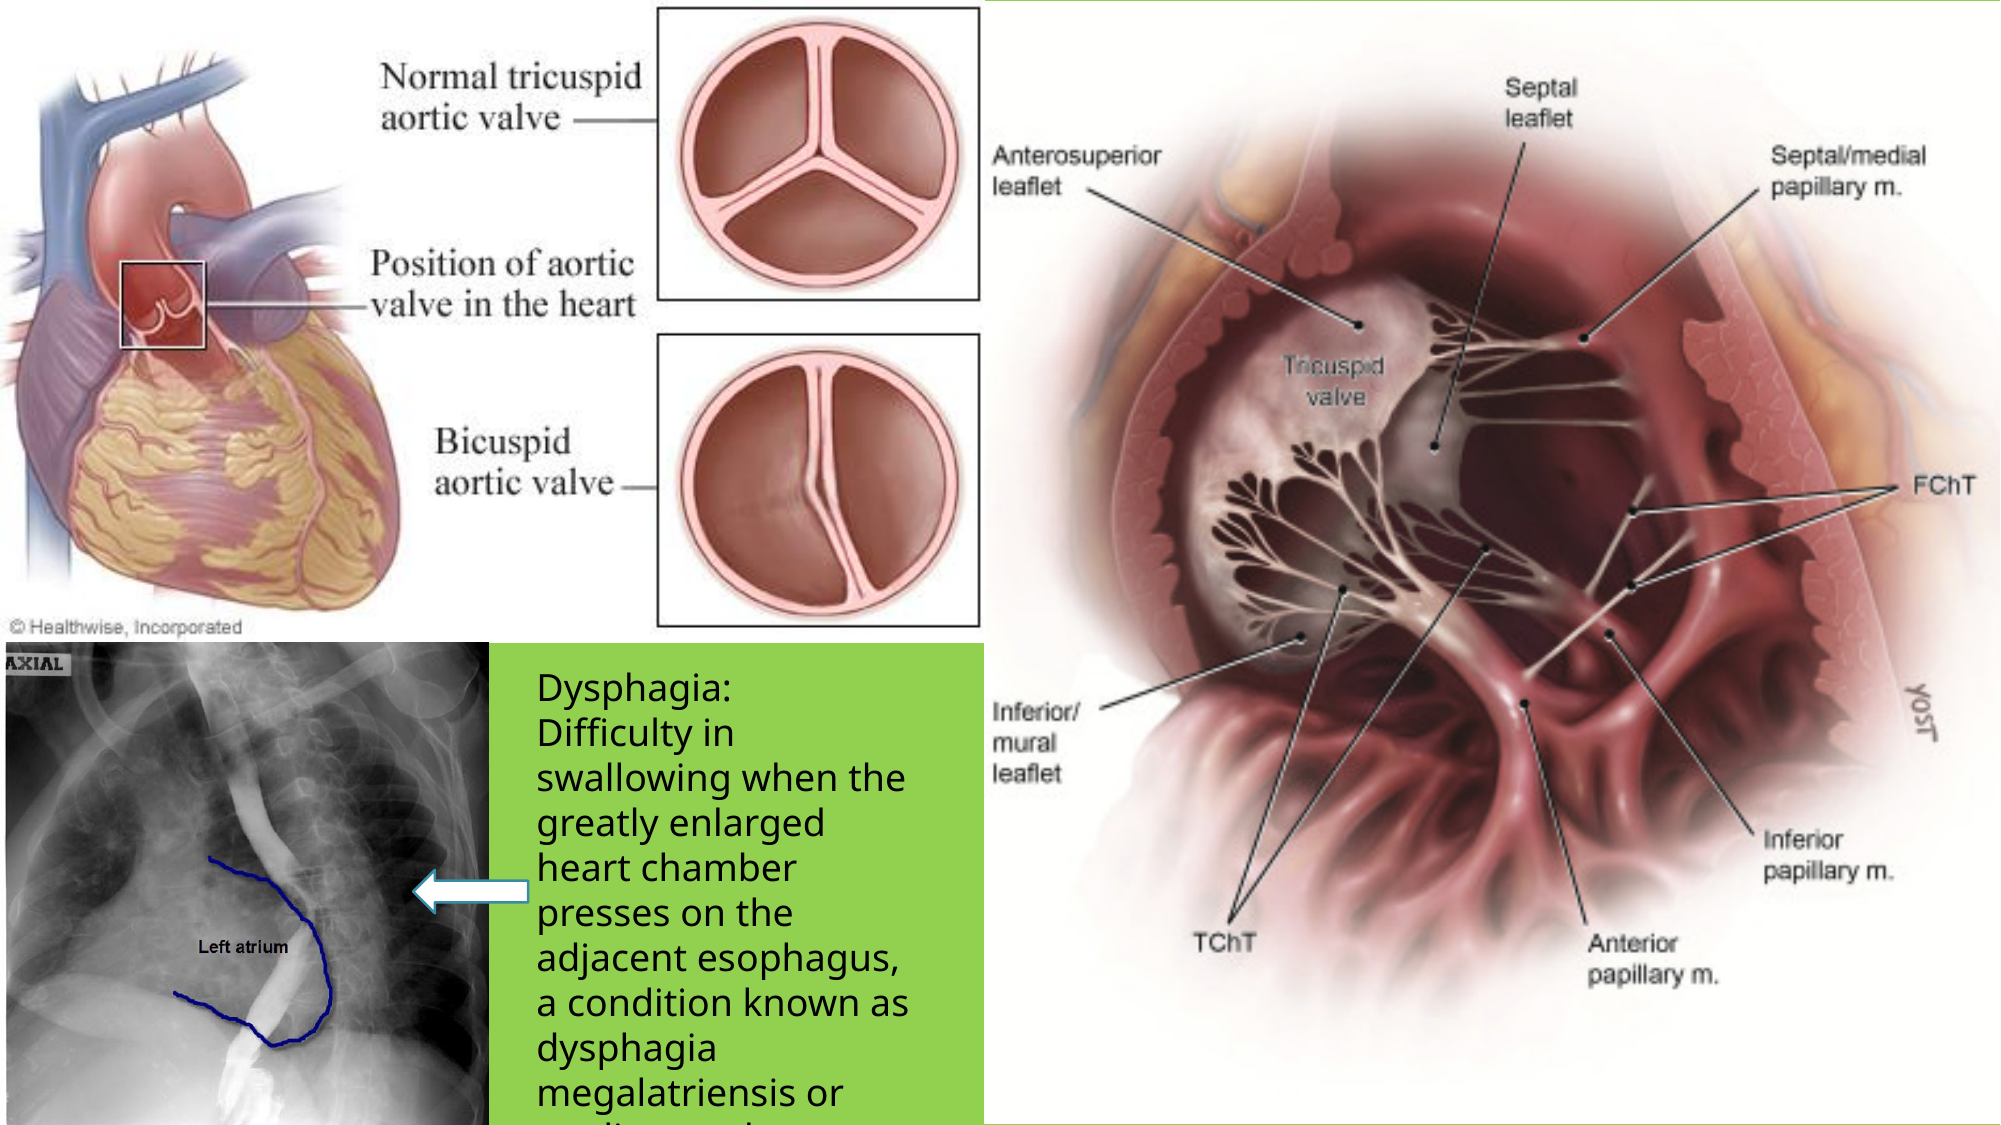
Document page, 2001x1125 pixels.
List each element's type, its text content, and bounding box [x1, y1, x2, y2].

text_box [495, 650, 977, 1026]
text_box [495, 879, 530, 904]
text_box Dysphagia: Difficulty in swallowing when the greatly enlarged heart chamber presses on the adjacent esophagus, a condition known as dysphagia megalatriensis or cardiovascular dysphagia [521, 657, 940, 1125]
picture [0, 0, 2000, 1125]
